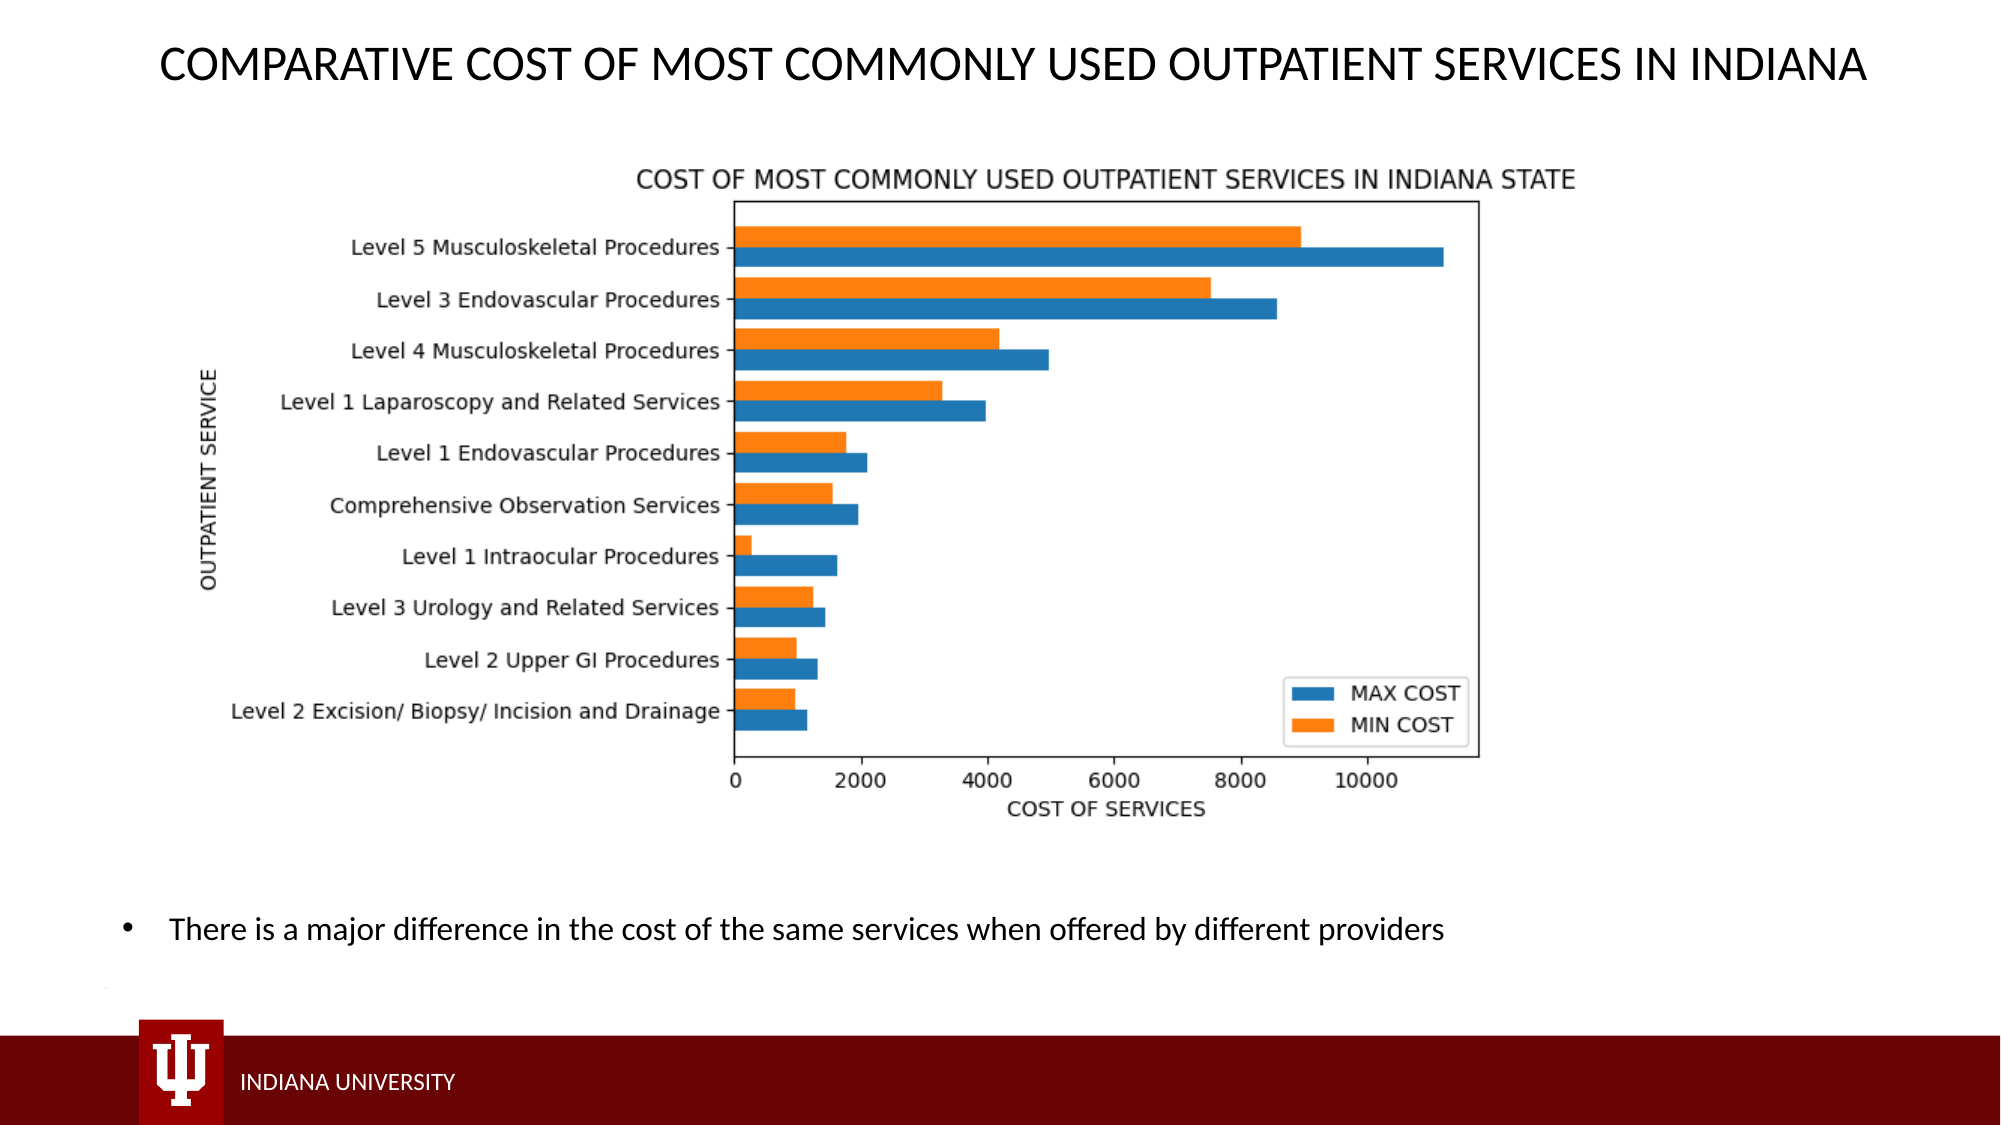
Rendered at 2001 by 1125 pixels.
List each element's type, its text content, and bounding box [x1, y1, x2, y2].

picture [105, 987, 256, 1125]
text_box COMPARATIVE COST OF MOST COMMONLY USED OUTPATIENT SERVICES IN INDIANA [138, 29, 1890, 128]
text_box There is a major difference in the cost of the same services when offered by different providers [107, 899, 1837, 955]
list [186, 152, 1591, 836]
